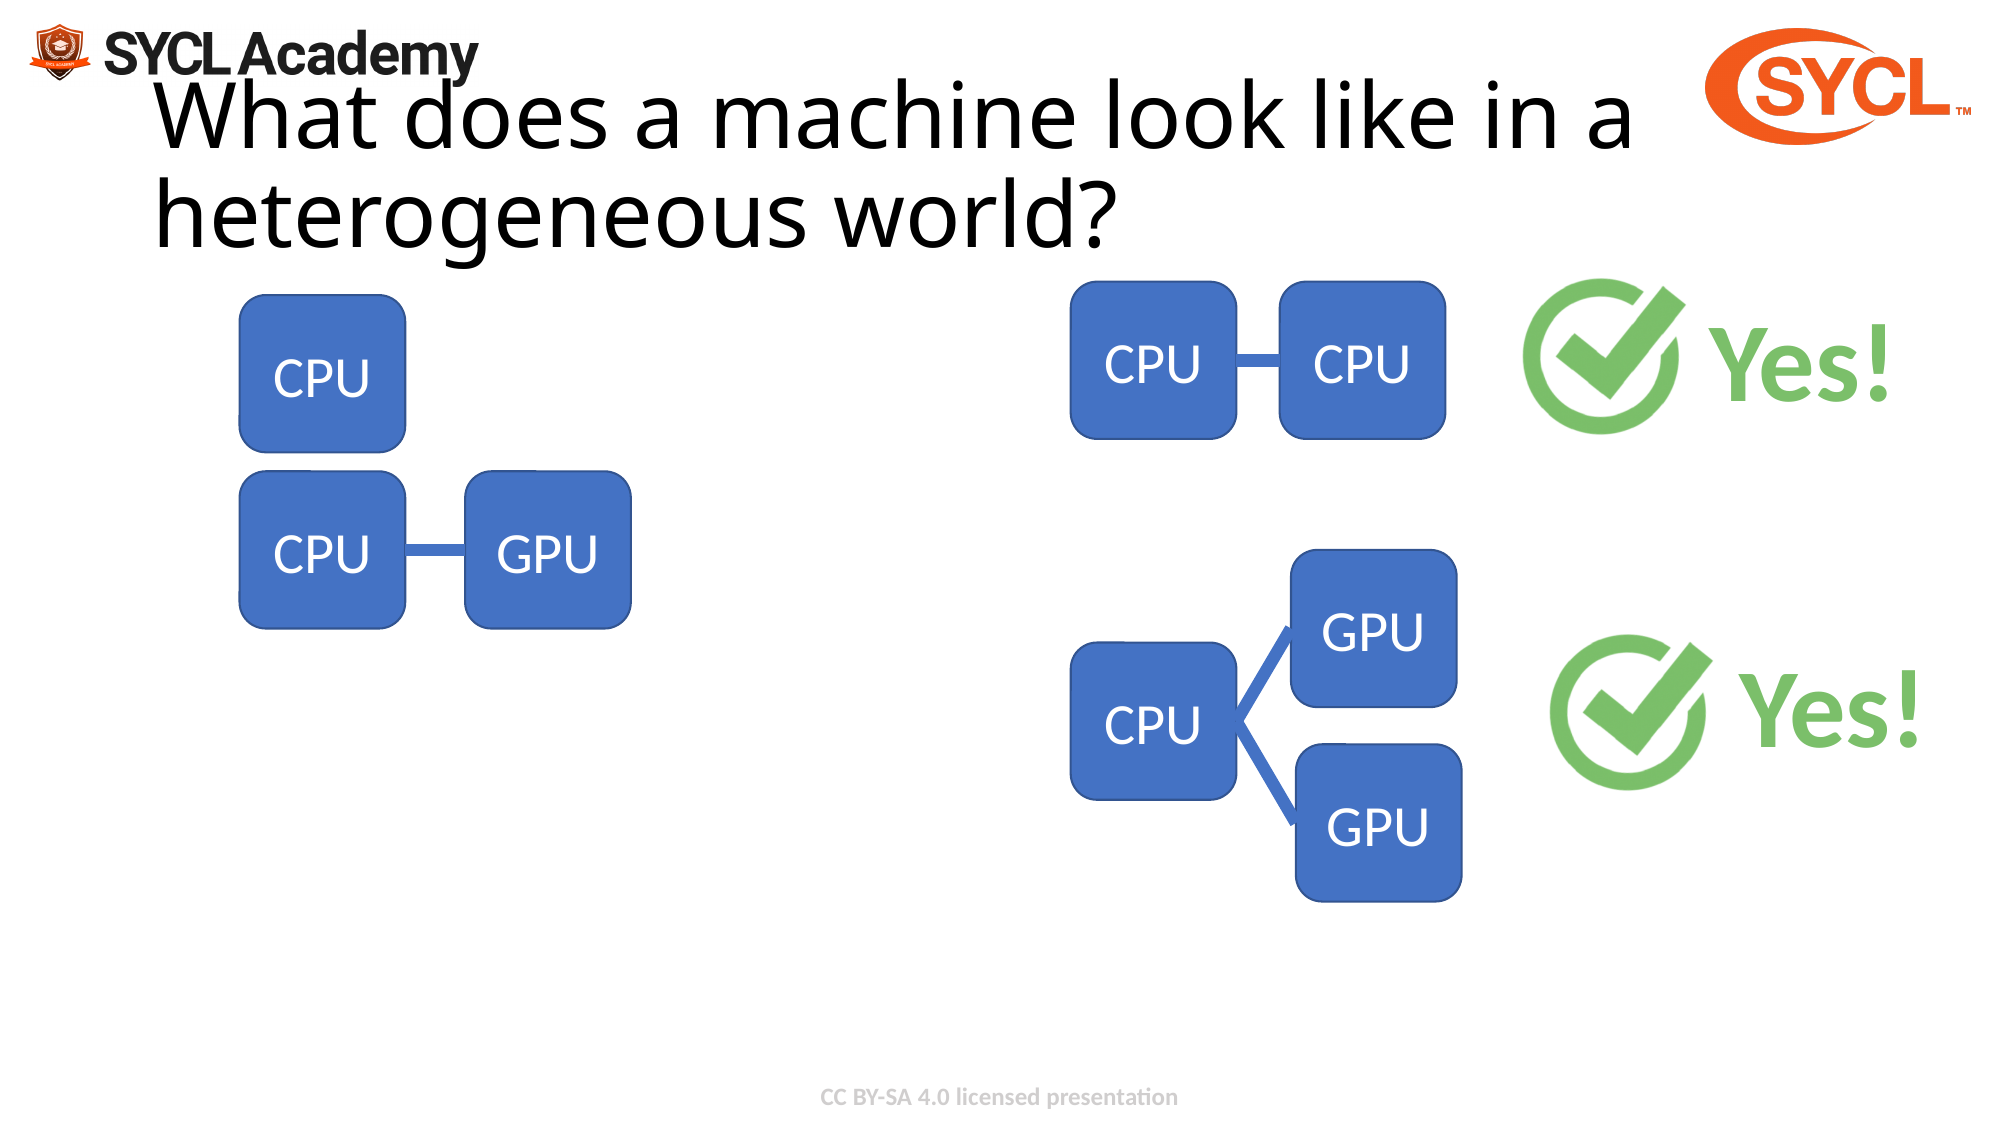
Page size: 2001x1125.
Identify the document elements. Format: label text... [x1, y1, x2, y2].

text_box GPU [1289, 548, 1458, 709]
text_box CPU [1069, 280, 1238, 440]
text_box Yes! [1694, 281, 1913, 432]
text_box CPU [1069, 641, 1236, 801]
picture [29, 24, 479, 87]
text_box CPU [238, 470, 407, 630]
text_box GPU [1294, 743, 1463, 903]
title What does a machine look like in a heterogeneous world? [137, 59, 1863, 278]
picture [1513, 256, 1692, 446]
picture [1705, 28, 1971, 145]
picture [1540, 612, 1719, 802]
text_box Yes! [1724, 627, 1943, 778]
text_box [1236, 721, 1296, 823]
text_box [1236, 628, 1292, 721]
text_box CPU [238, 294, 407, 454]
text_box CPU [1278, 280, 1447, 440]
text_box GPU [464, 470, 632, 630]
